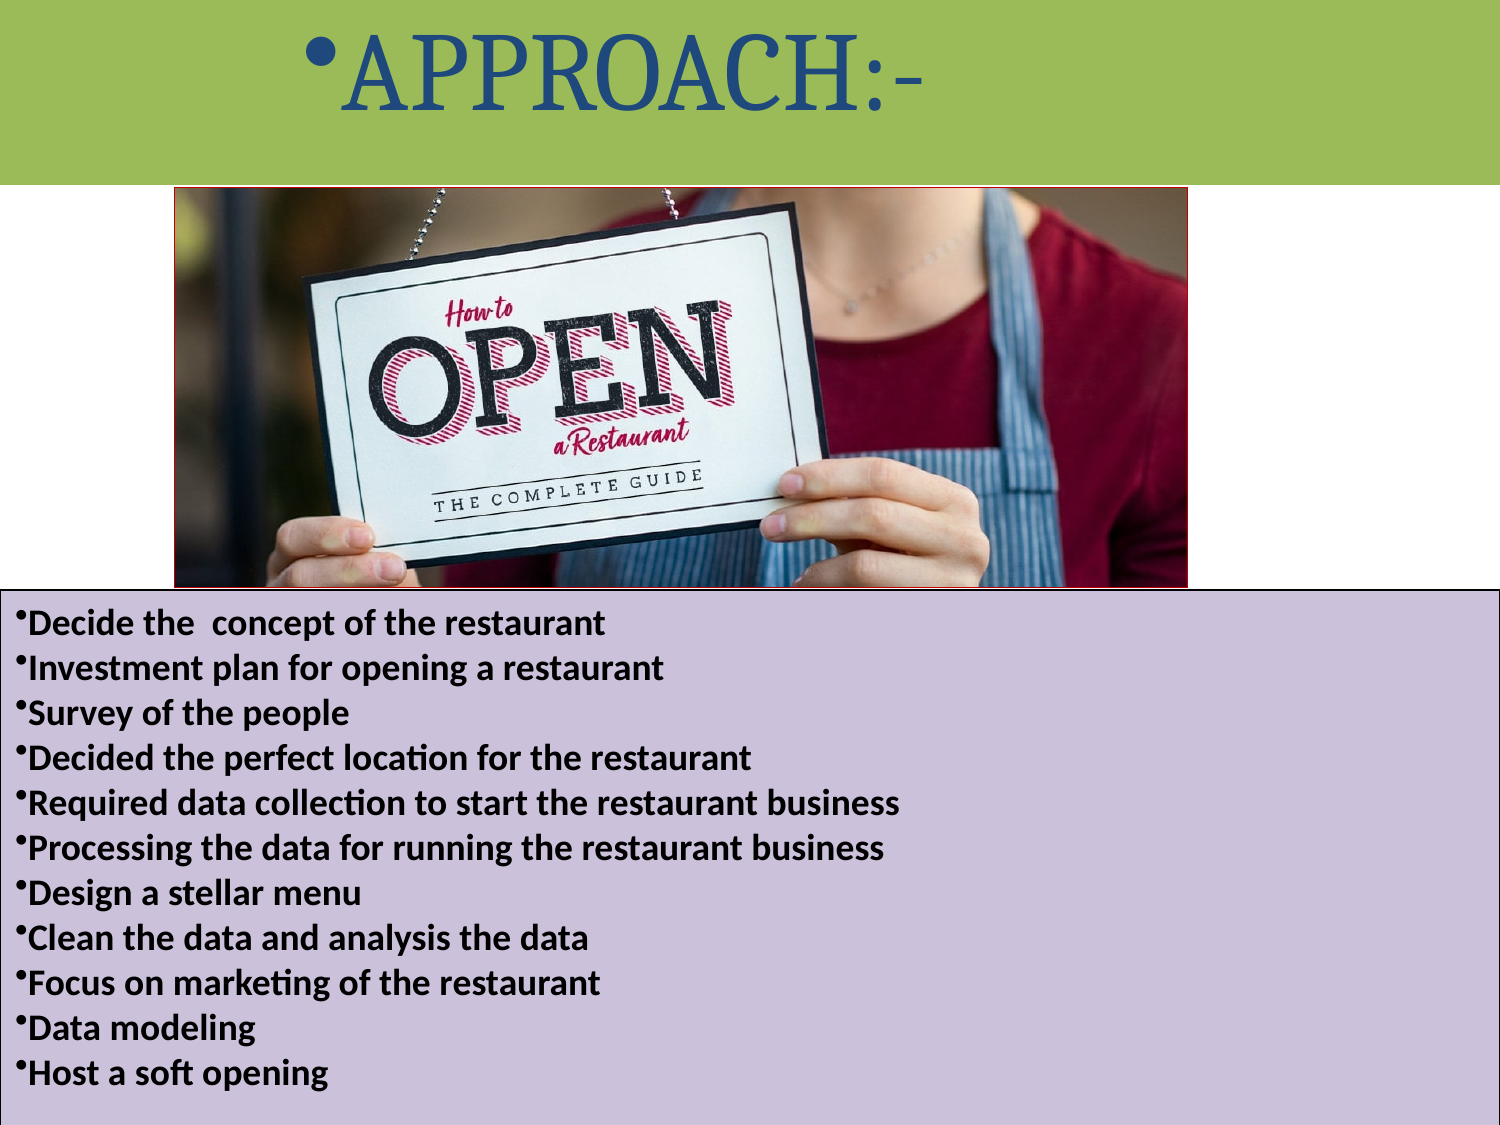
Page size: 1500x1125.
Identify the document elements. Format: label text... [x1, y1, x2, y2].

text_box APPROACH:- [0, 0, 1500, 185]
picture [174, 187, 1188, 588]
text_box Decide the concept of the restaurant Investment plan for opening a restaurant Survey of the people Decided the perfect location for the restaurant Required data collection to start the restaurant business Processing the data for running the restaurant business Design a stellar menu Clean the data and analysis the data Focus on marketing of the restaurant Data modeling Host a soft opening [0, 590, 1500, 1125]
